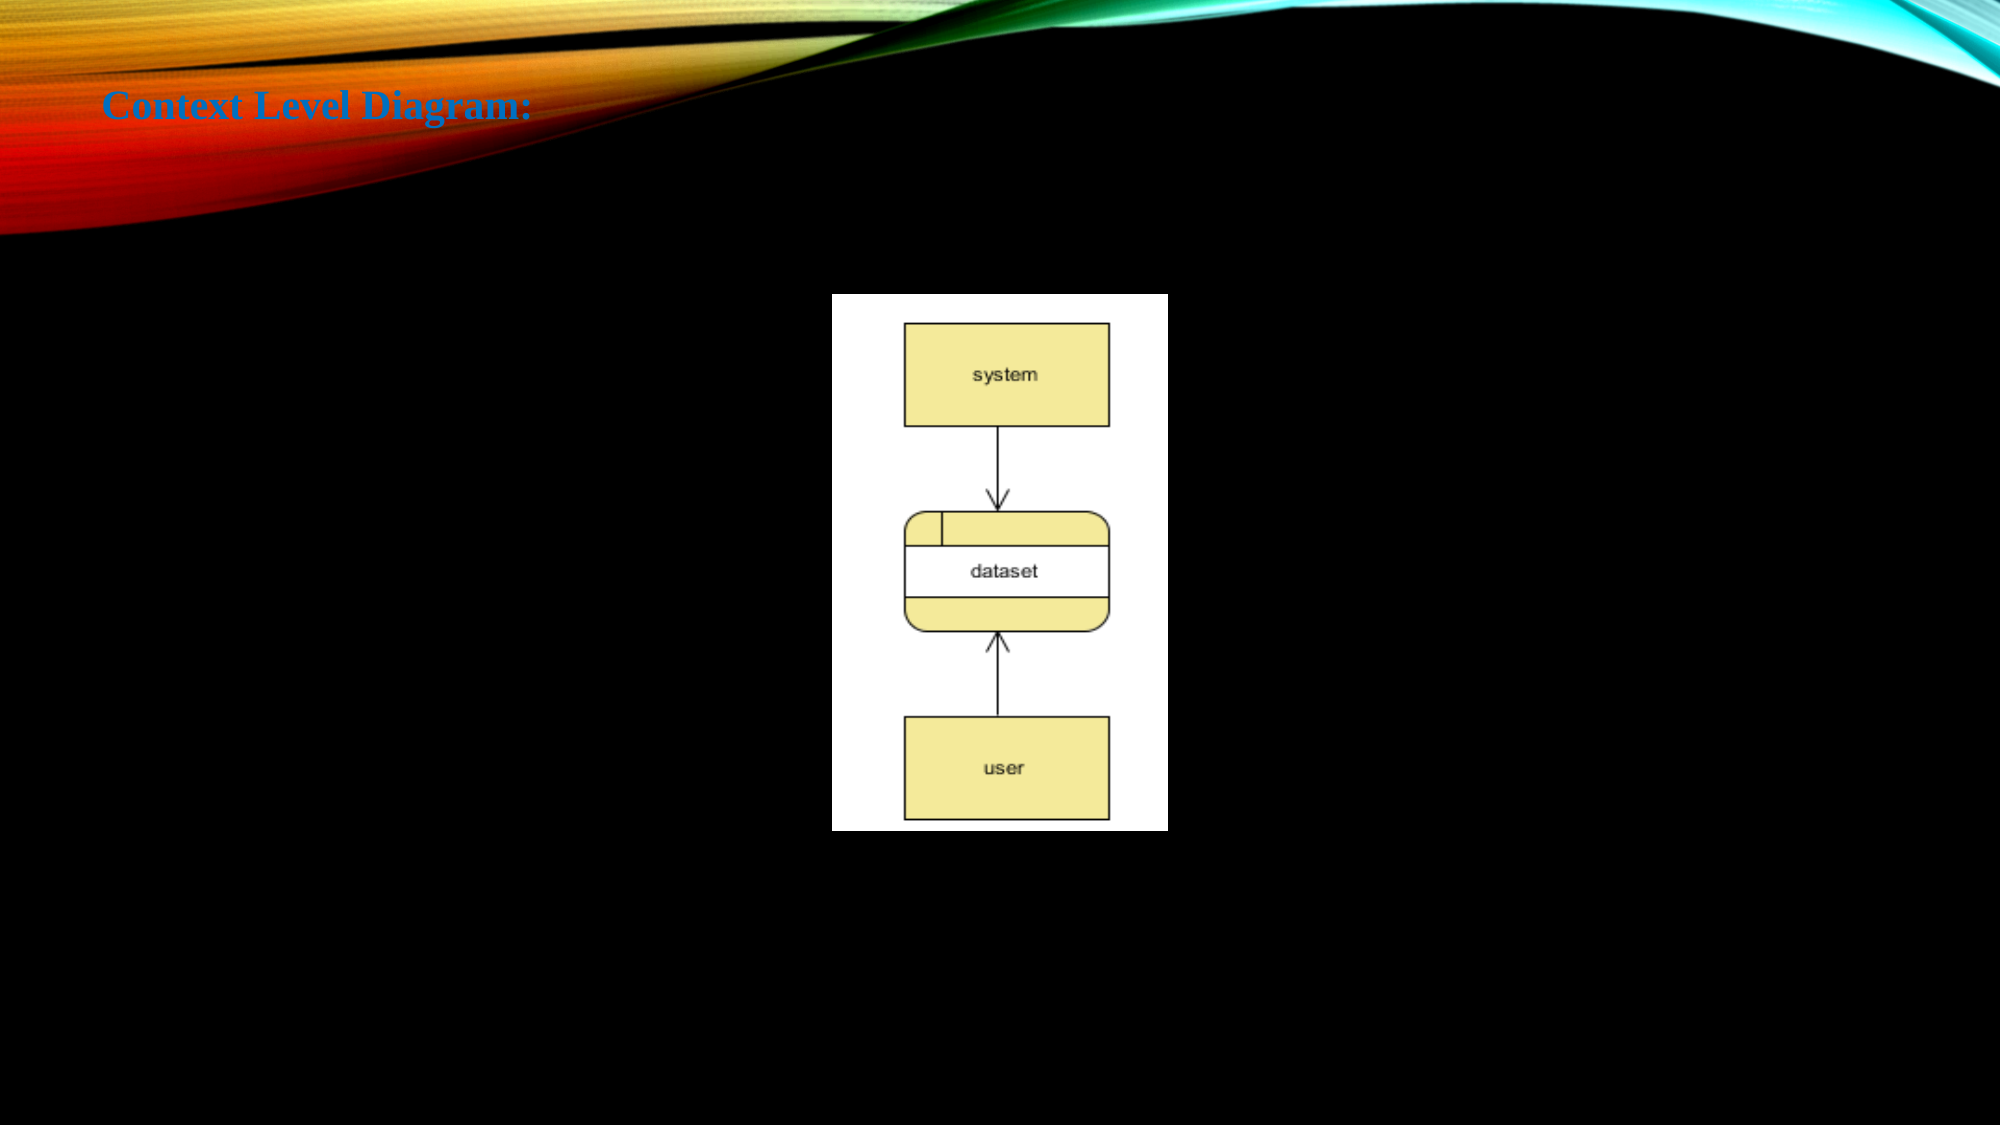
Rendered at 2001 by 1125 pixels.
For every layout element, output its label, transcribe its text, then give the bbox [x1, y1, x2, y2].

text_box Context Level Diagram: [86, 45, 549, 136]
picture [832, 294, 1168, 831]
picture [0, 0, 2000, 237]
